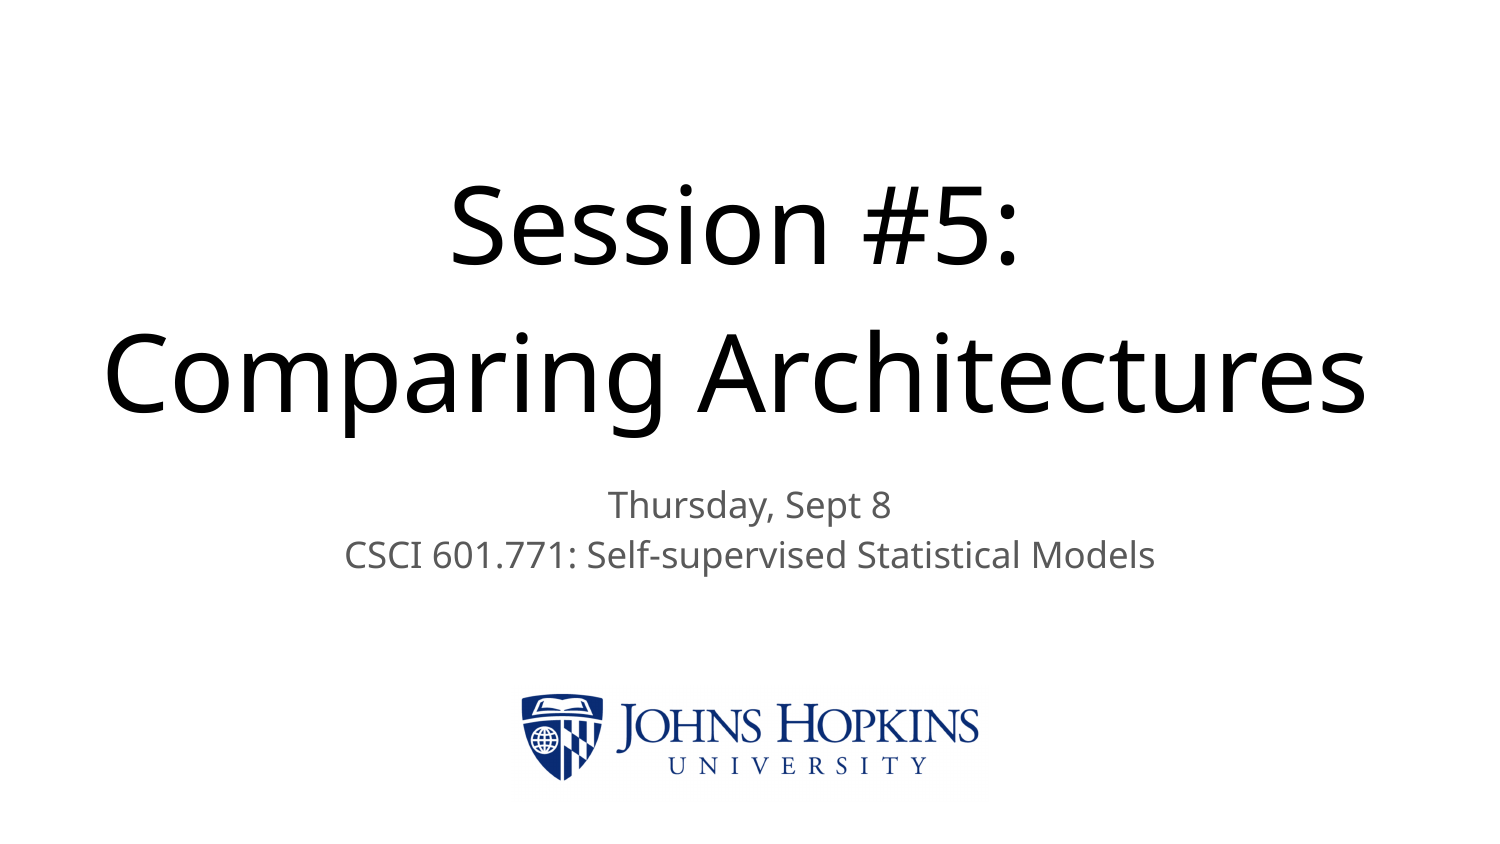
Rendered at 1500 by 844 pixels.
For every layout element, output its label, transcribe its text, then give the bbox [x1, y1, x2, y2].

title Session #5: Comparing Architectures [51, 122, 1449, 459]
picture [511, 685, 989, 802]
subtitle Thursday, Sept 8 CSCI 601.771: Self-supervised Statistical Models [51, 464, 1449, 595]
